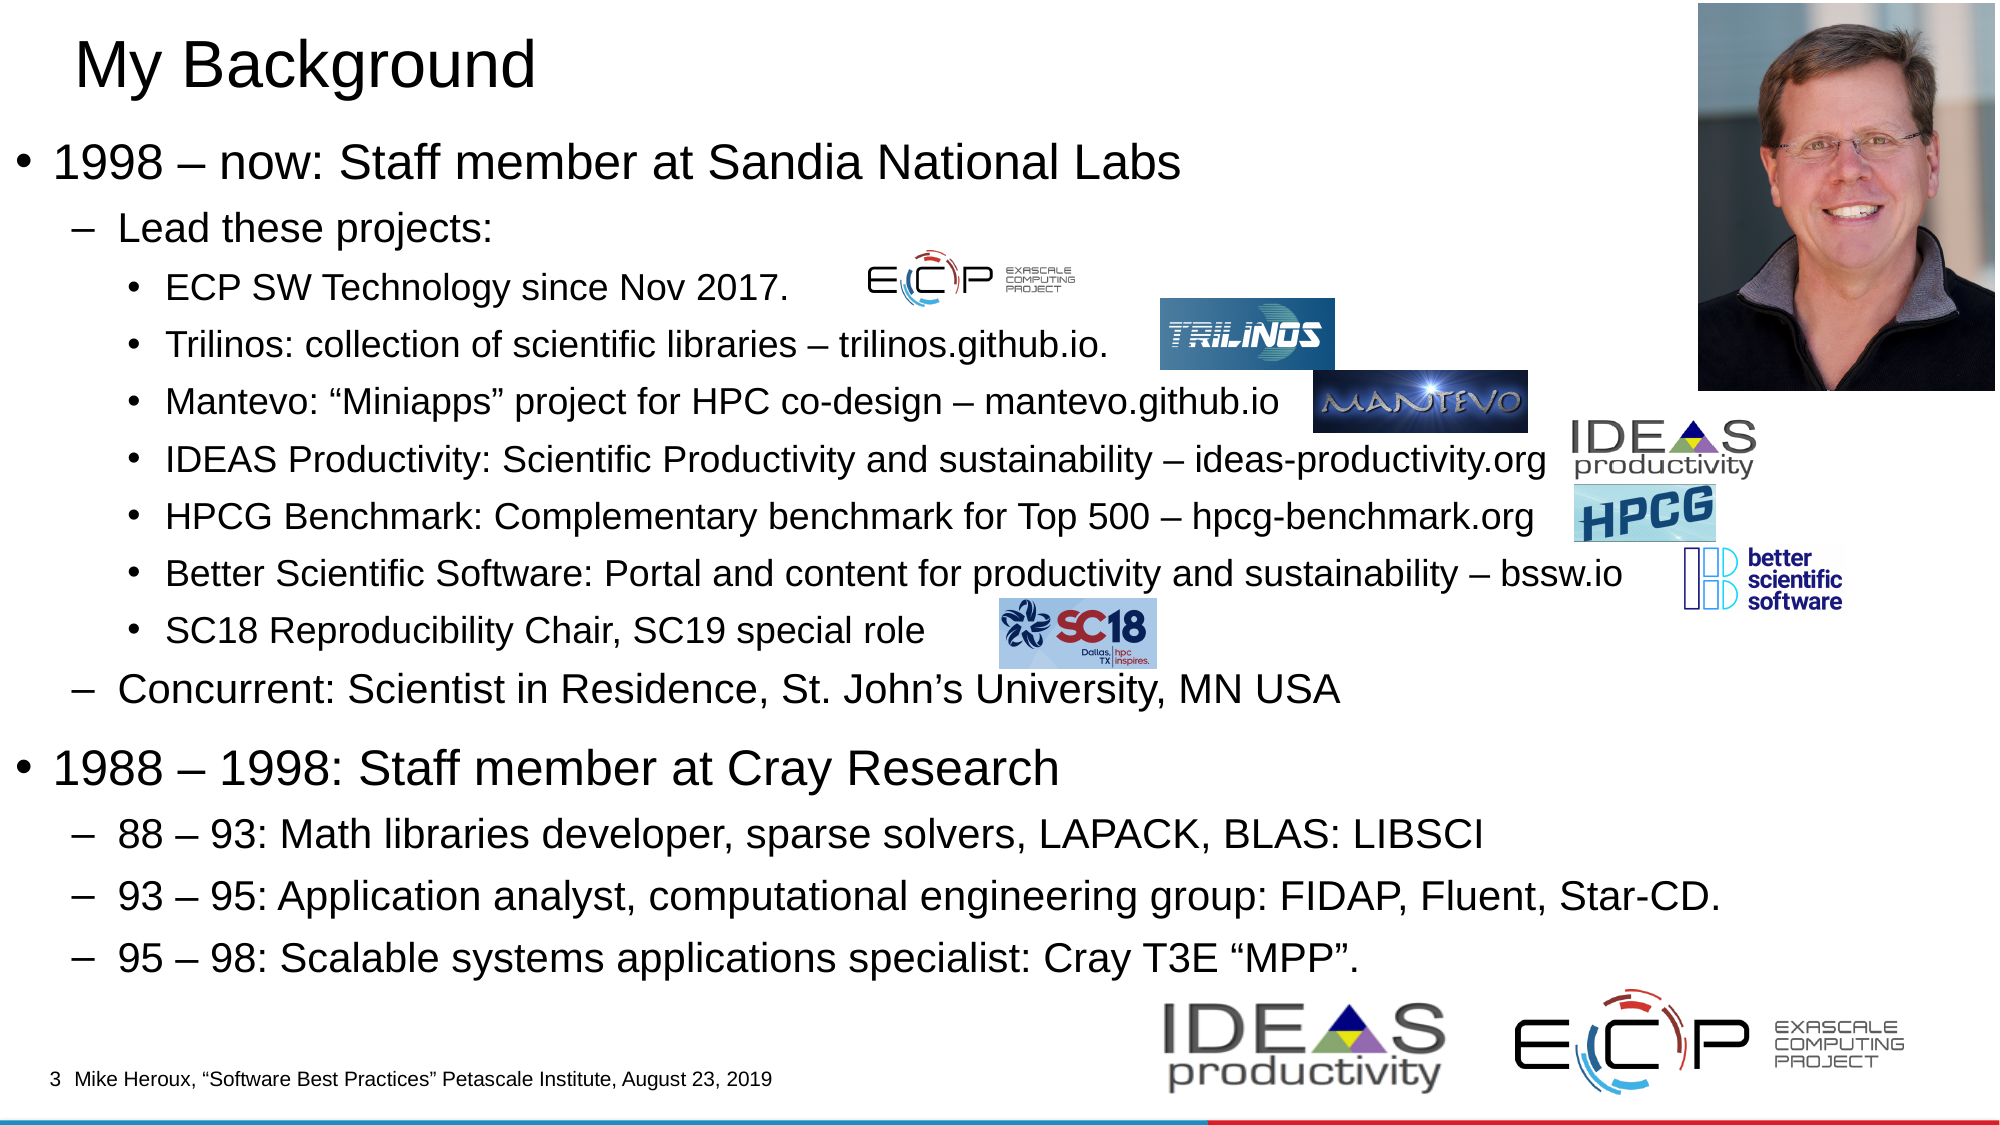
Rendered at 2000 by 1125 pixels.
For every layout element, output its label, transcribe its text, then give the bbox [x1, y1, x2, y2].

picture [999, 598, 1158, 669]
picture [1160, 298, 1529, 433]
picture [1563, 414, 1847, 615]
picture [1515, 989, 1904, 1095]
title My Background [59, 24, 1693, 128]
picture [1698, 3, 1995, 391]
picture [1152, 995, 1456, 1101]
list 1998 – now: Staff member at Sandia National Labs Lead these projects: ECP SW Technology since Nov 2017. Trilinos: collection of scientific libraries – trilinos.github.io. Mantevo: “Miniapps” project for HPC co-design – mantevo.github.io IDEAS Productivity: Scientific Productivity and sustainability – ideas-productivity.org HPCG Benchmark: Complementary benchmark for Top 500 – hpcg-benchmark.org Better Scientific Software: Portal and content for productivity and sustainability – bssw.io SC18 Reproducibility Chair, SC19 special role Concurrent: Scientist in Residence, St. John’s University, MN USA 1988 – 1998: Staff member at Cray Research 88 – 93: Math libraries developer, sparse solvers, LAPACK, BLAS: LIBSCI 93 – 95: Application analyst, computational engineering group: FIDAP, Fluent, Star-CD. 95 – 98: Scalable systems applications specialist: Cray T3E “MPP”. [0, 128, 2000, 965]
picture [868, 250, 1075, 307]
